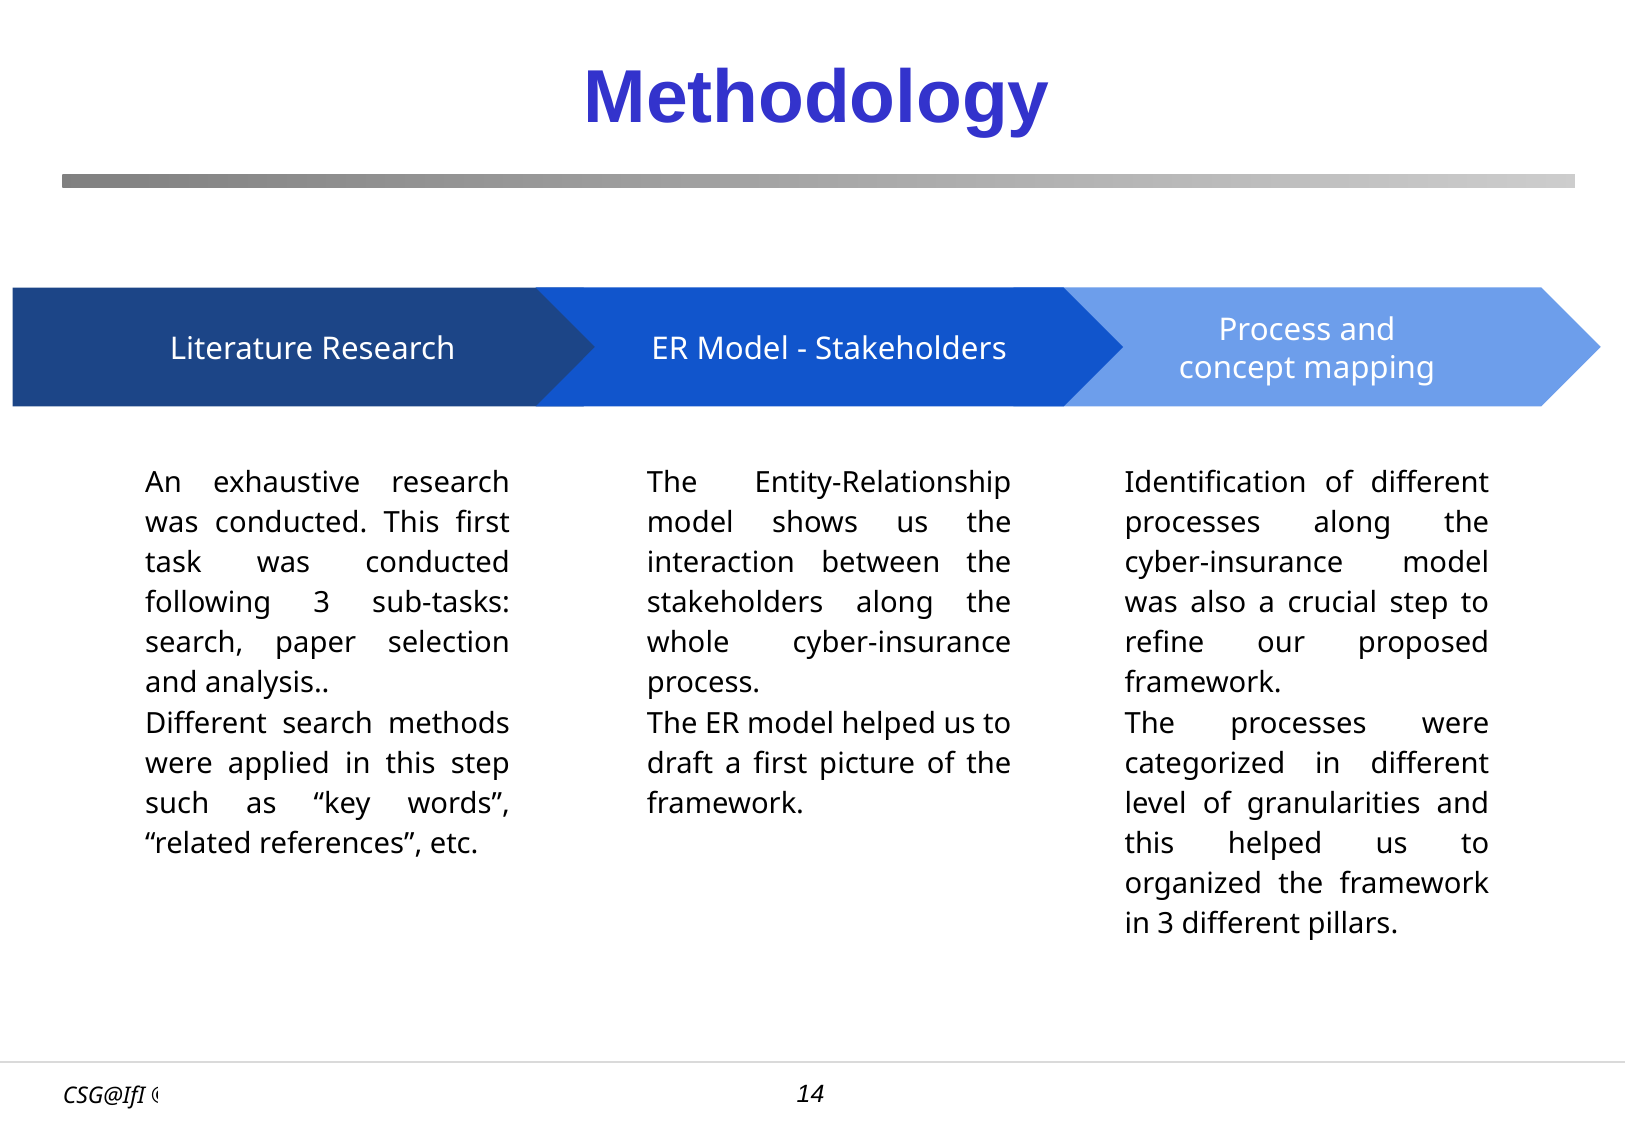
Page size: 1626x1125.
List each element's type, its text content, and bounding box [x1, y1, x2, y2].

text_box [1125, 287, 1602, 907]
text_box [535, 287, 1124, 907]
slide_number ‹#› [473, 1062, 840, 1123]
title Methodology [61, 35, 1573, 149]
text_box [12, 287, 533, 907]
